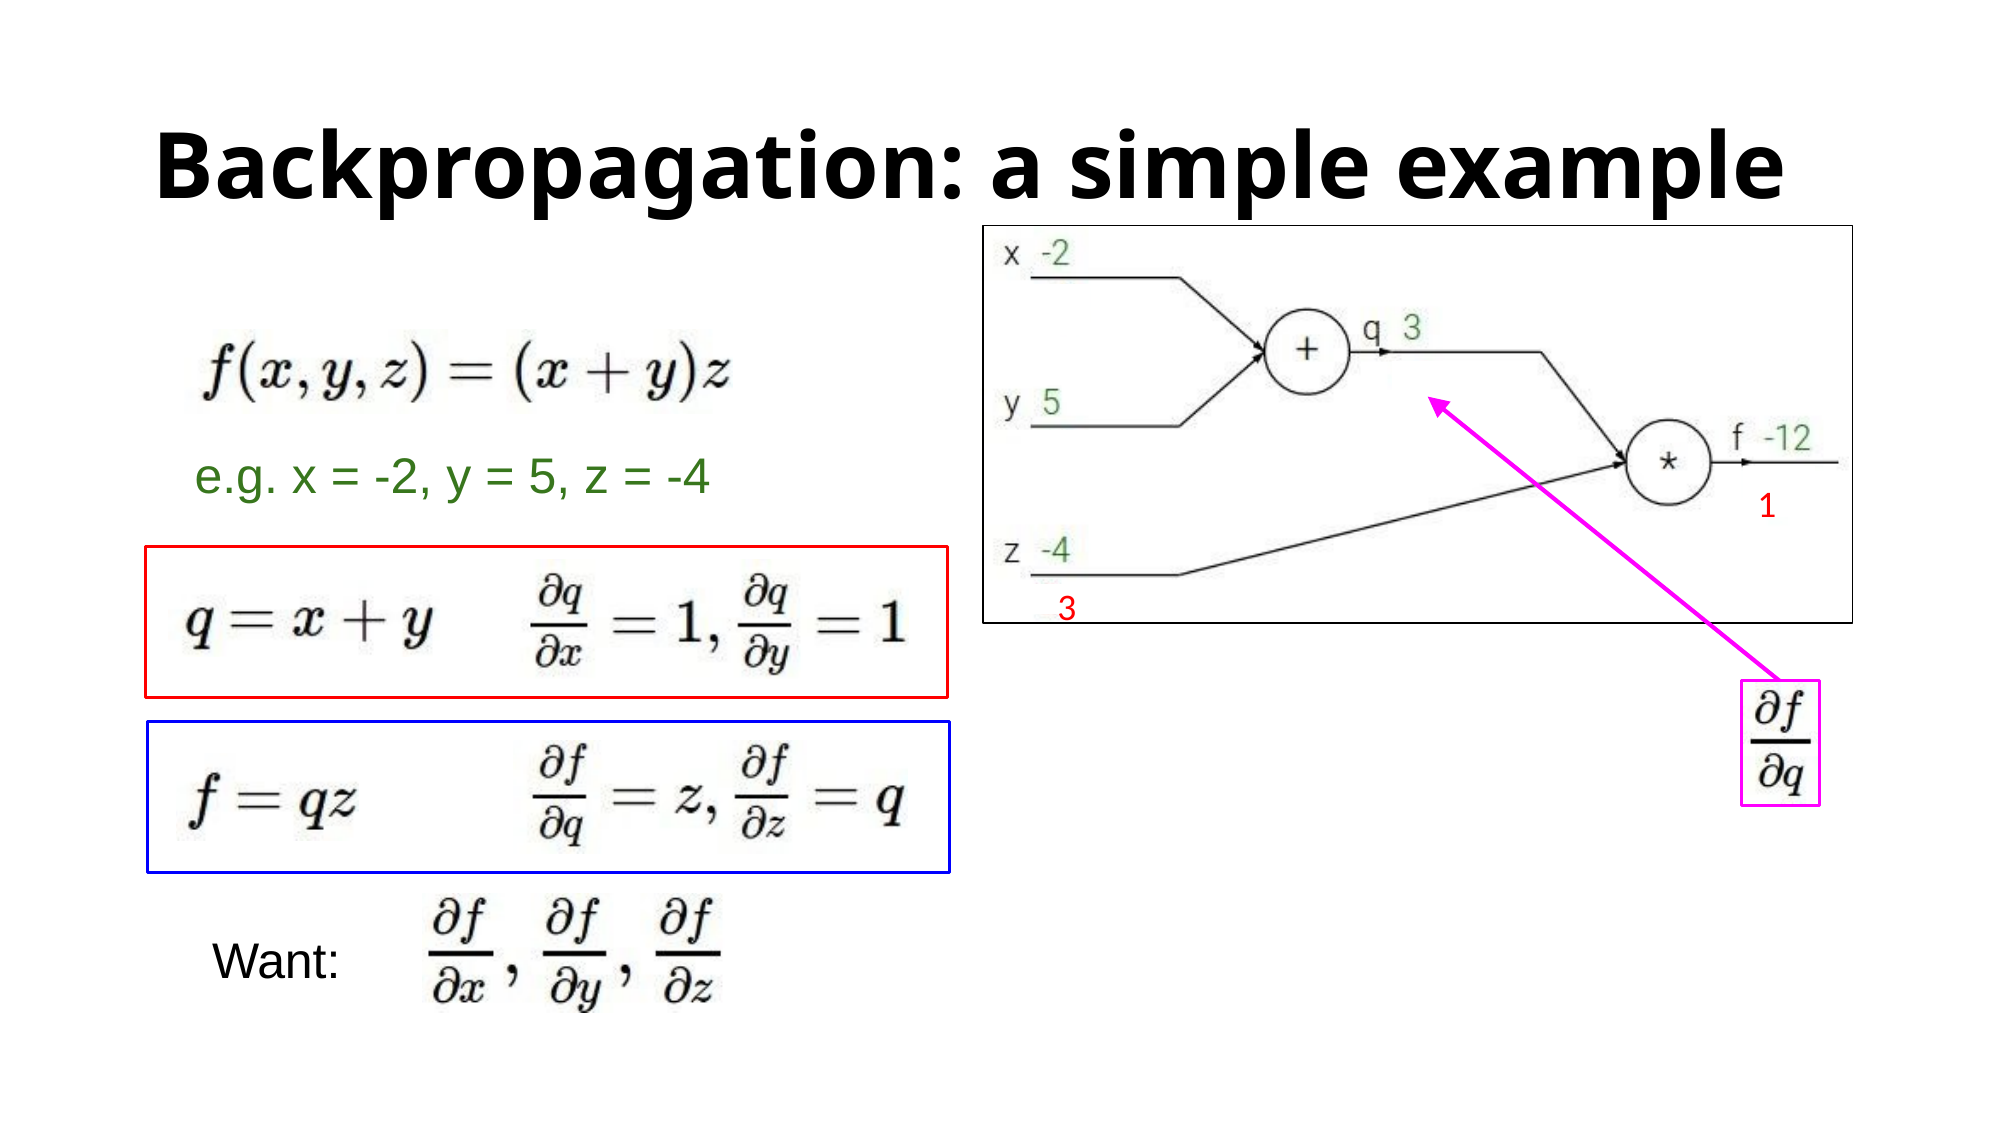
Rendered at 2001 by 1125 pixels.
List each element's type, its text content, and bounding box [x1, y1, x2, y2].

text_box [1427, 396, 1781, 682]
title Backpropagation: a simple example [137, 59, 1863, 278]
picture [1743, 681, 1819, 804]
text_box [145, 225, 1853, 1013]
